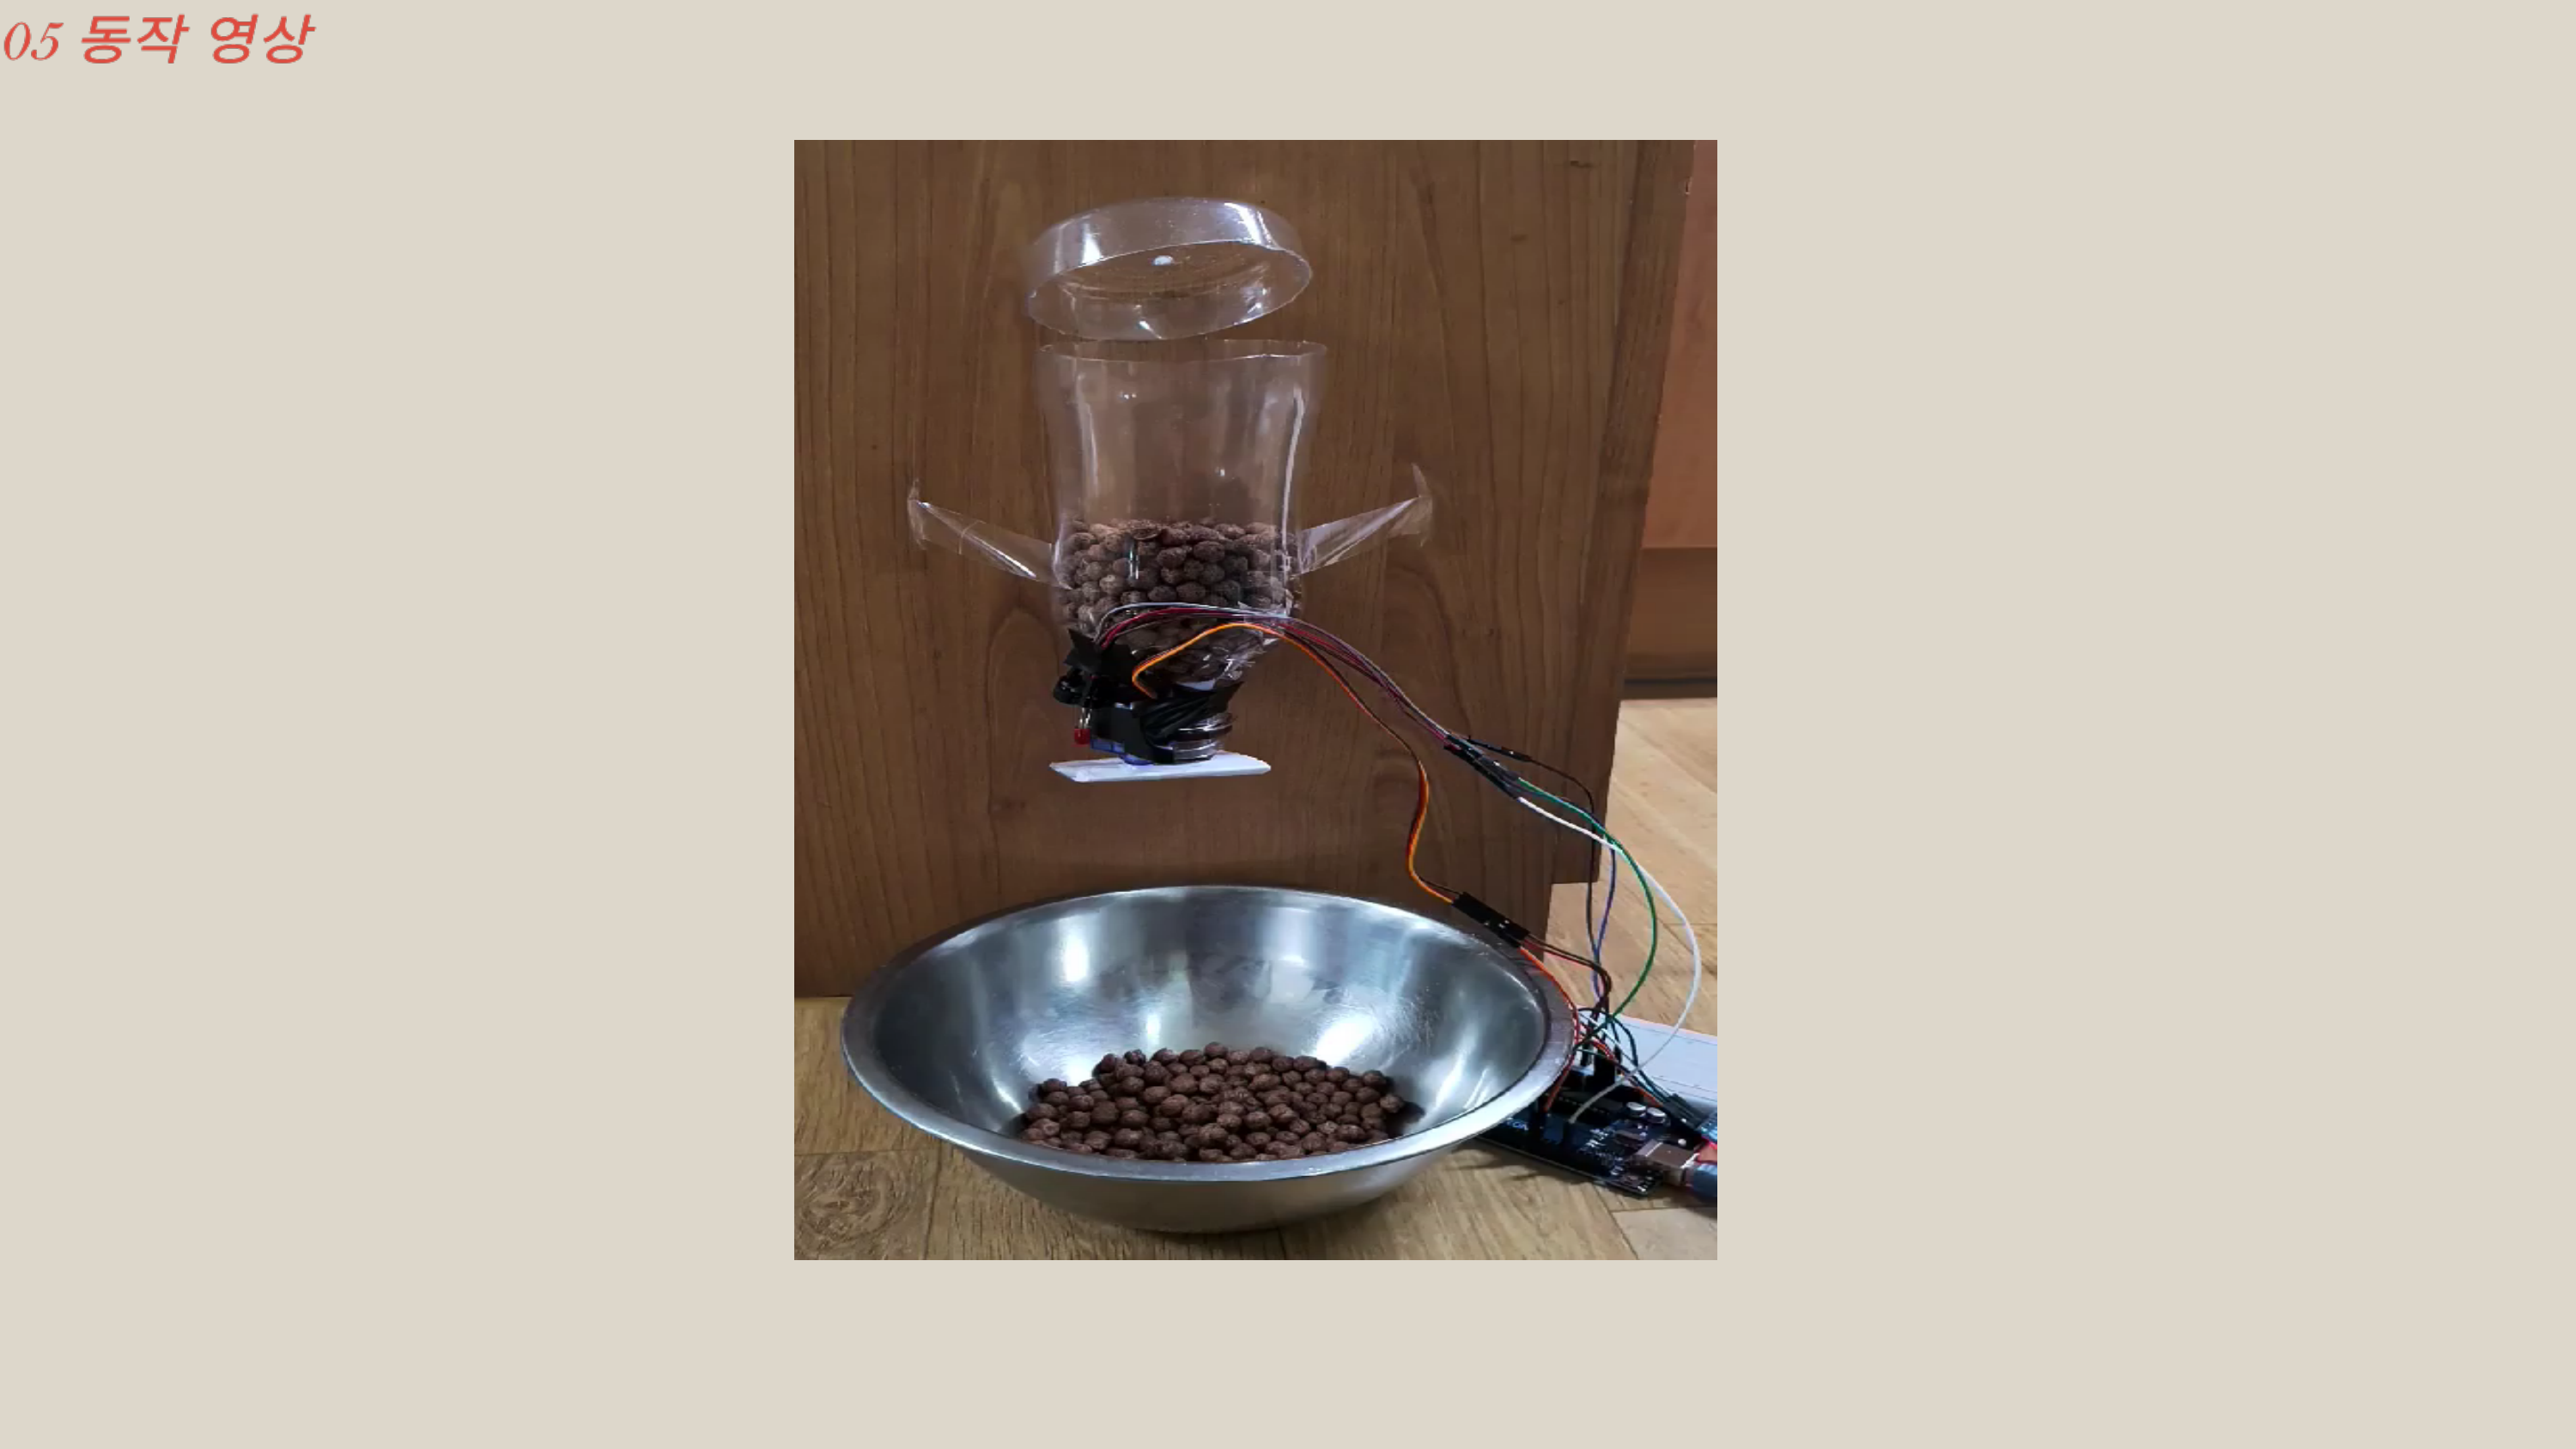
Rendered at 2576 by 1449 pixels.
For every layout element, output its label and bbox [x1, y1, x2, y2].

picture [0, 0, 380, 140]
text_box [793, 139, 1718, 1261]
